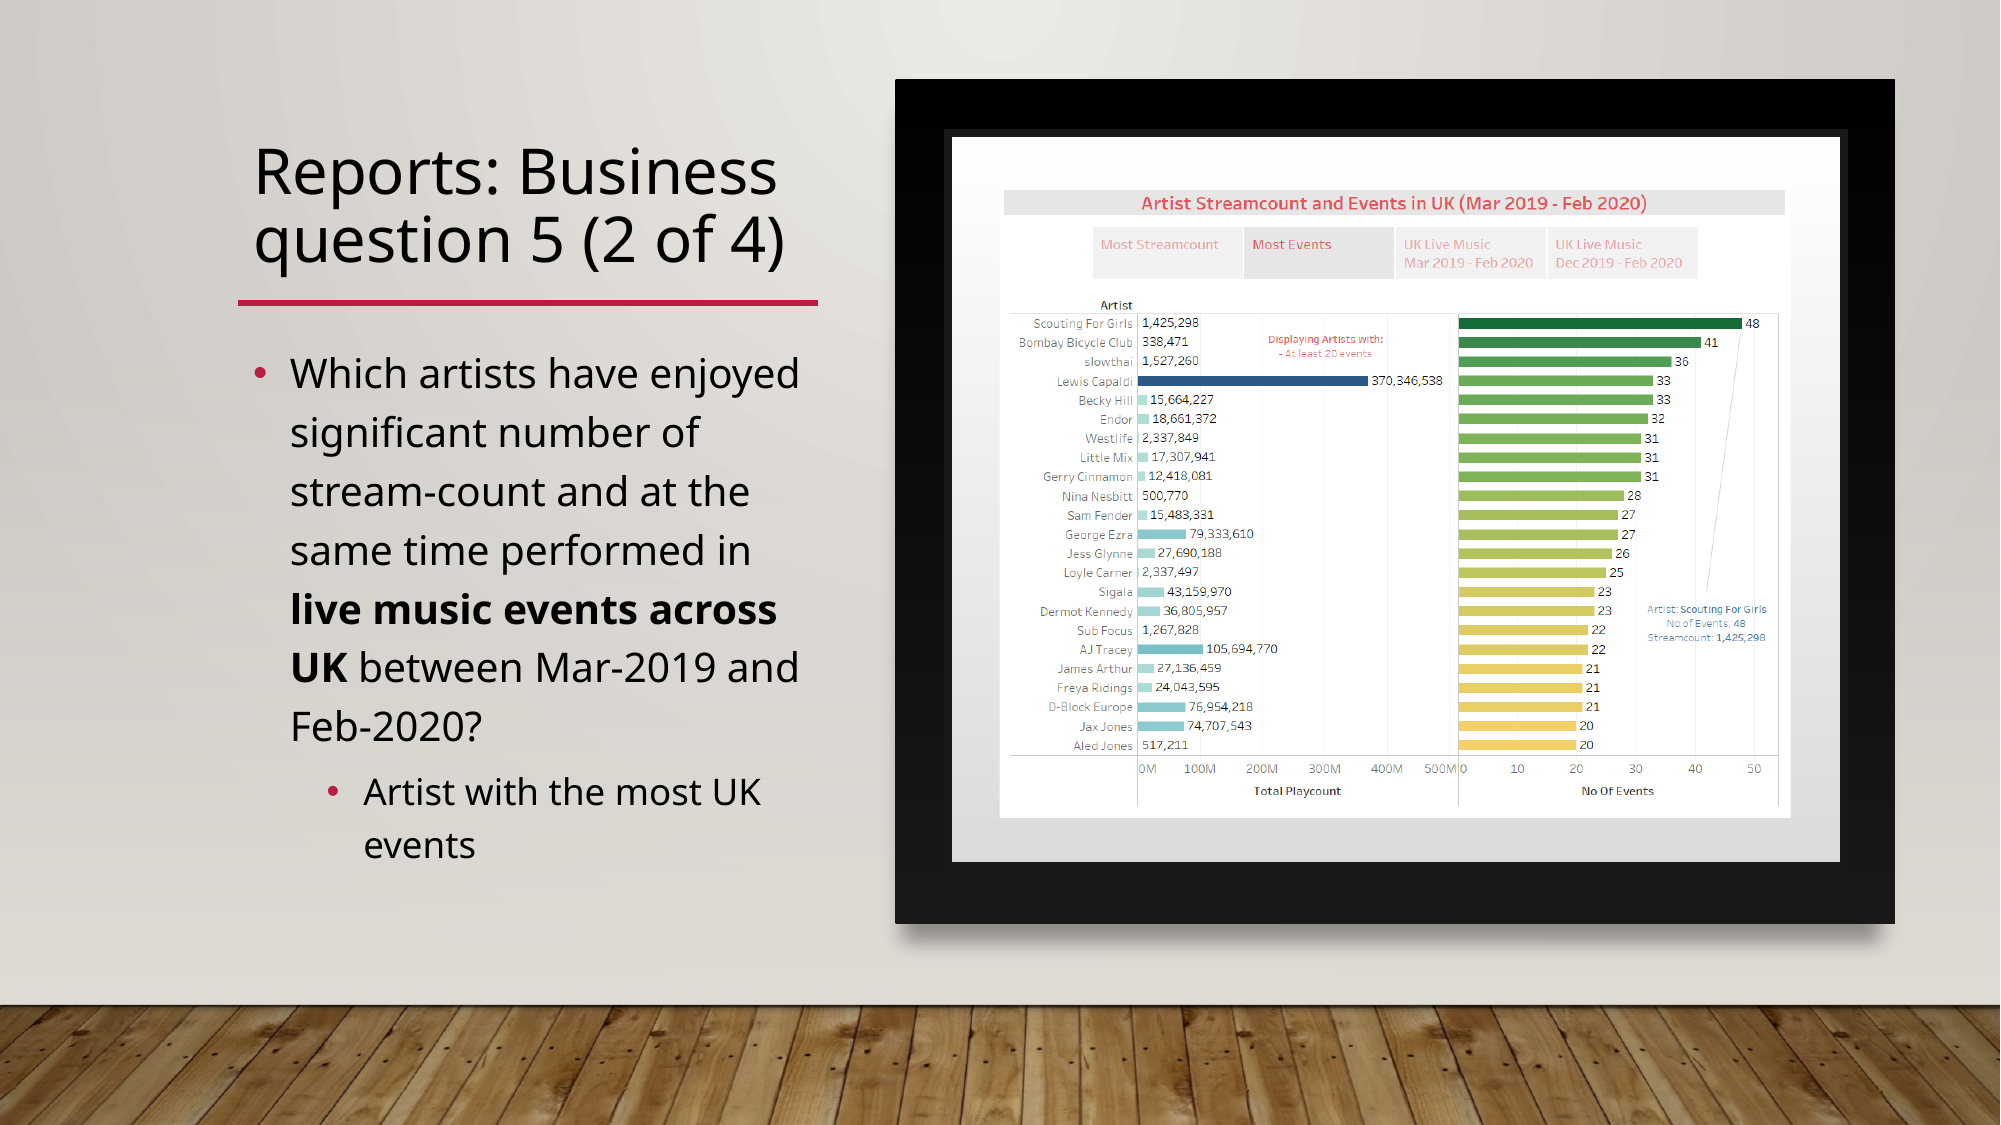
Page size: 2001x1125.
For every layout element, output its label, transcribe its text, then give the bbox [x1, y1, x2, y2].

text_box [0, 0, 2000, 330]
list Which artists have enjoyed significant number of stream-count and at the same time performed in live music events across UK between Mar-2019 and Feb-2020? Artist with the most UK events [238, 330, 817, 897]
picture [999, 182, 1791, 818]
text_box [0, 330, 2000, 1004]
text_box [895, 78, 1896, 924]
picture [0, 1006, 2000, 1125]
title Reports: Business question 5 (2 of 4) [238, 131, 818, 302]
